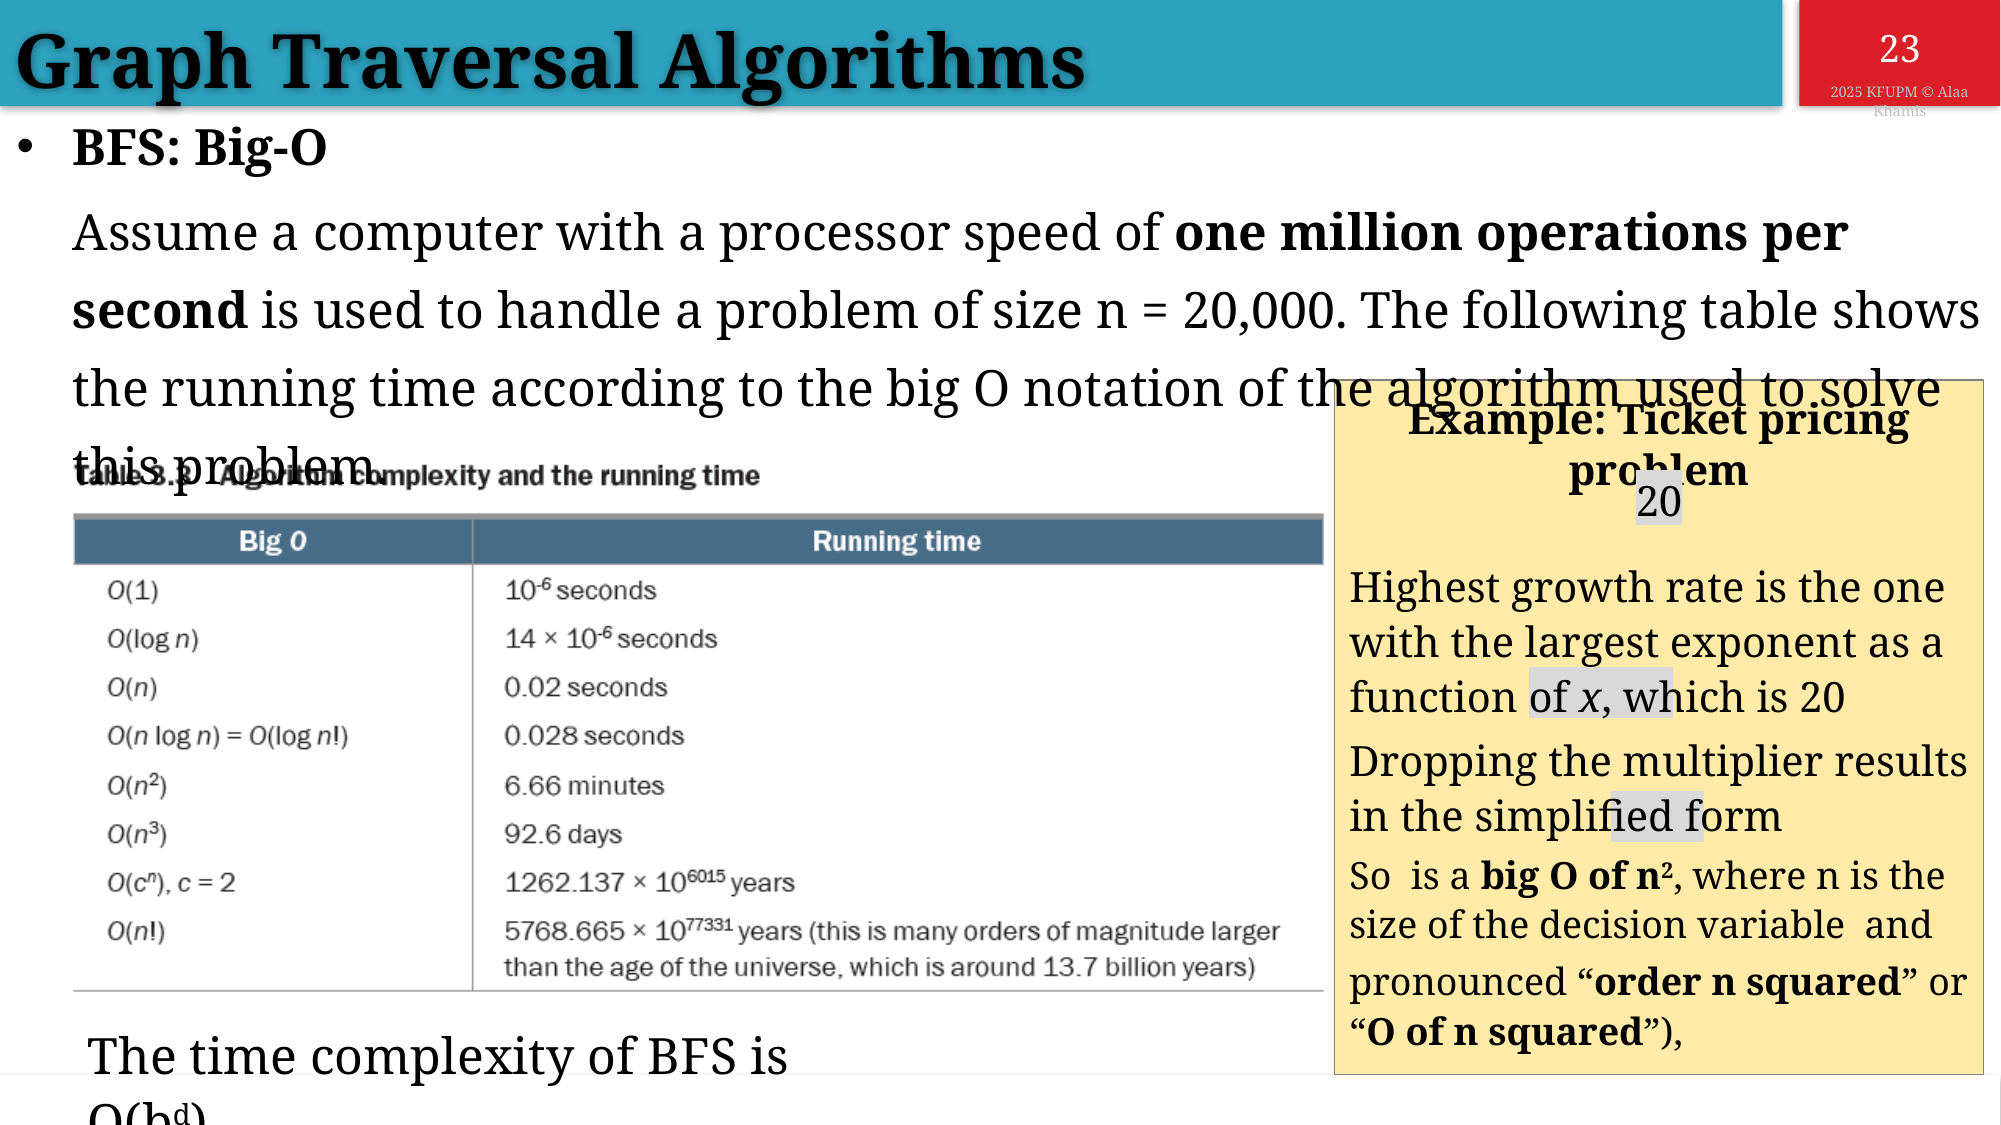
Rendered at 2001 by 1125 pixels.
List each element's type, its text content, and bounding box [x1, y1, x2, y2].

text_box [1527, 665, 1675, 720]
text_box The time complexity of BFS is O(bd). [73, 1015, 846, 1125]
text_box Assume a computer with a processor speed of one million operations per second is used to handle a problem of size n = 20,000. The following table shows the running time according to the big O notation of the algorithm used to solve this problem. [58, 174, 1999, 502]
text_box BFS: Big-O [1, 107, 2000, 183]
text_box [1333, 502, 1986, 1077]
text_box Example: Ticket pricing problem [1334, 385, 1984, 501]
text_box [1609, 789, 1706, 844]
picture [57, 447, 1361, 1007]
text_box Graph Traversal Algorithms [0, 0, 1753, 110]
